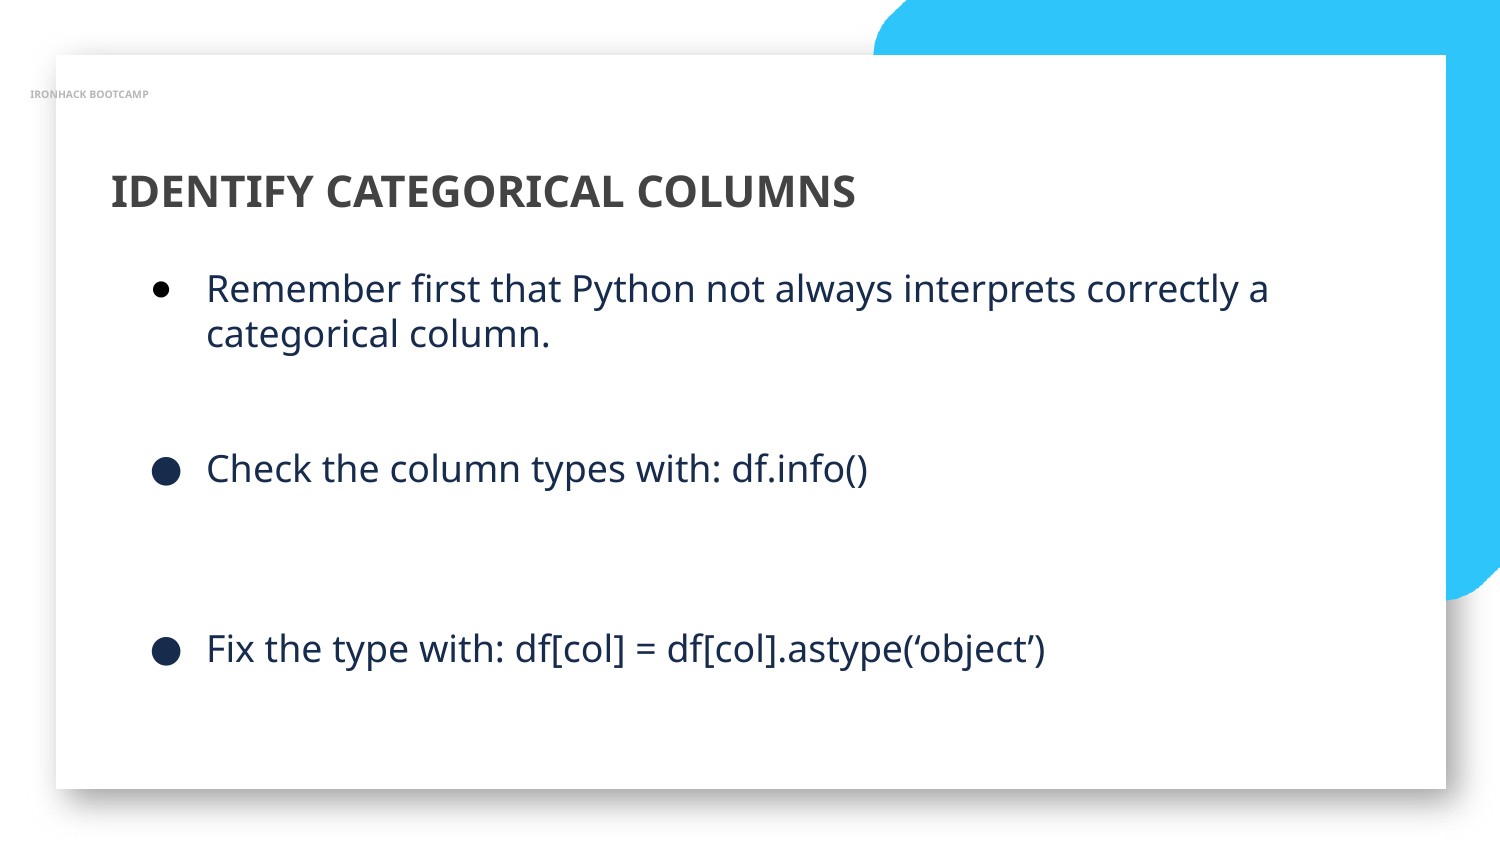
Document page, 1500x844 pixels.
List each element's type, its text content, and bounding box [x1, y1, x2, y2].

text_box IRONHACK BOOTCAMP [15, 71, 354, 108]
text_box IDENTIFY CATEGORICAL COLUMNS [96, 149, 1417, 266]
text_box Remember first that Python not always interprets correctly a categorical column. Check the column types with: df.info() Fix the type with: df[col] = df[col].astype(‘object’) [115, 249, 1389, 733]
picture [0, 0, 1500, 844]
